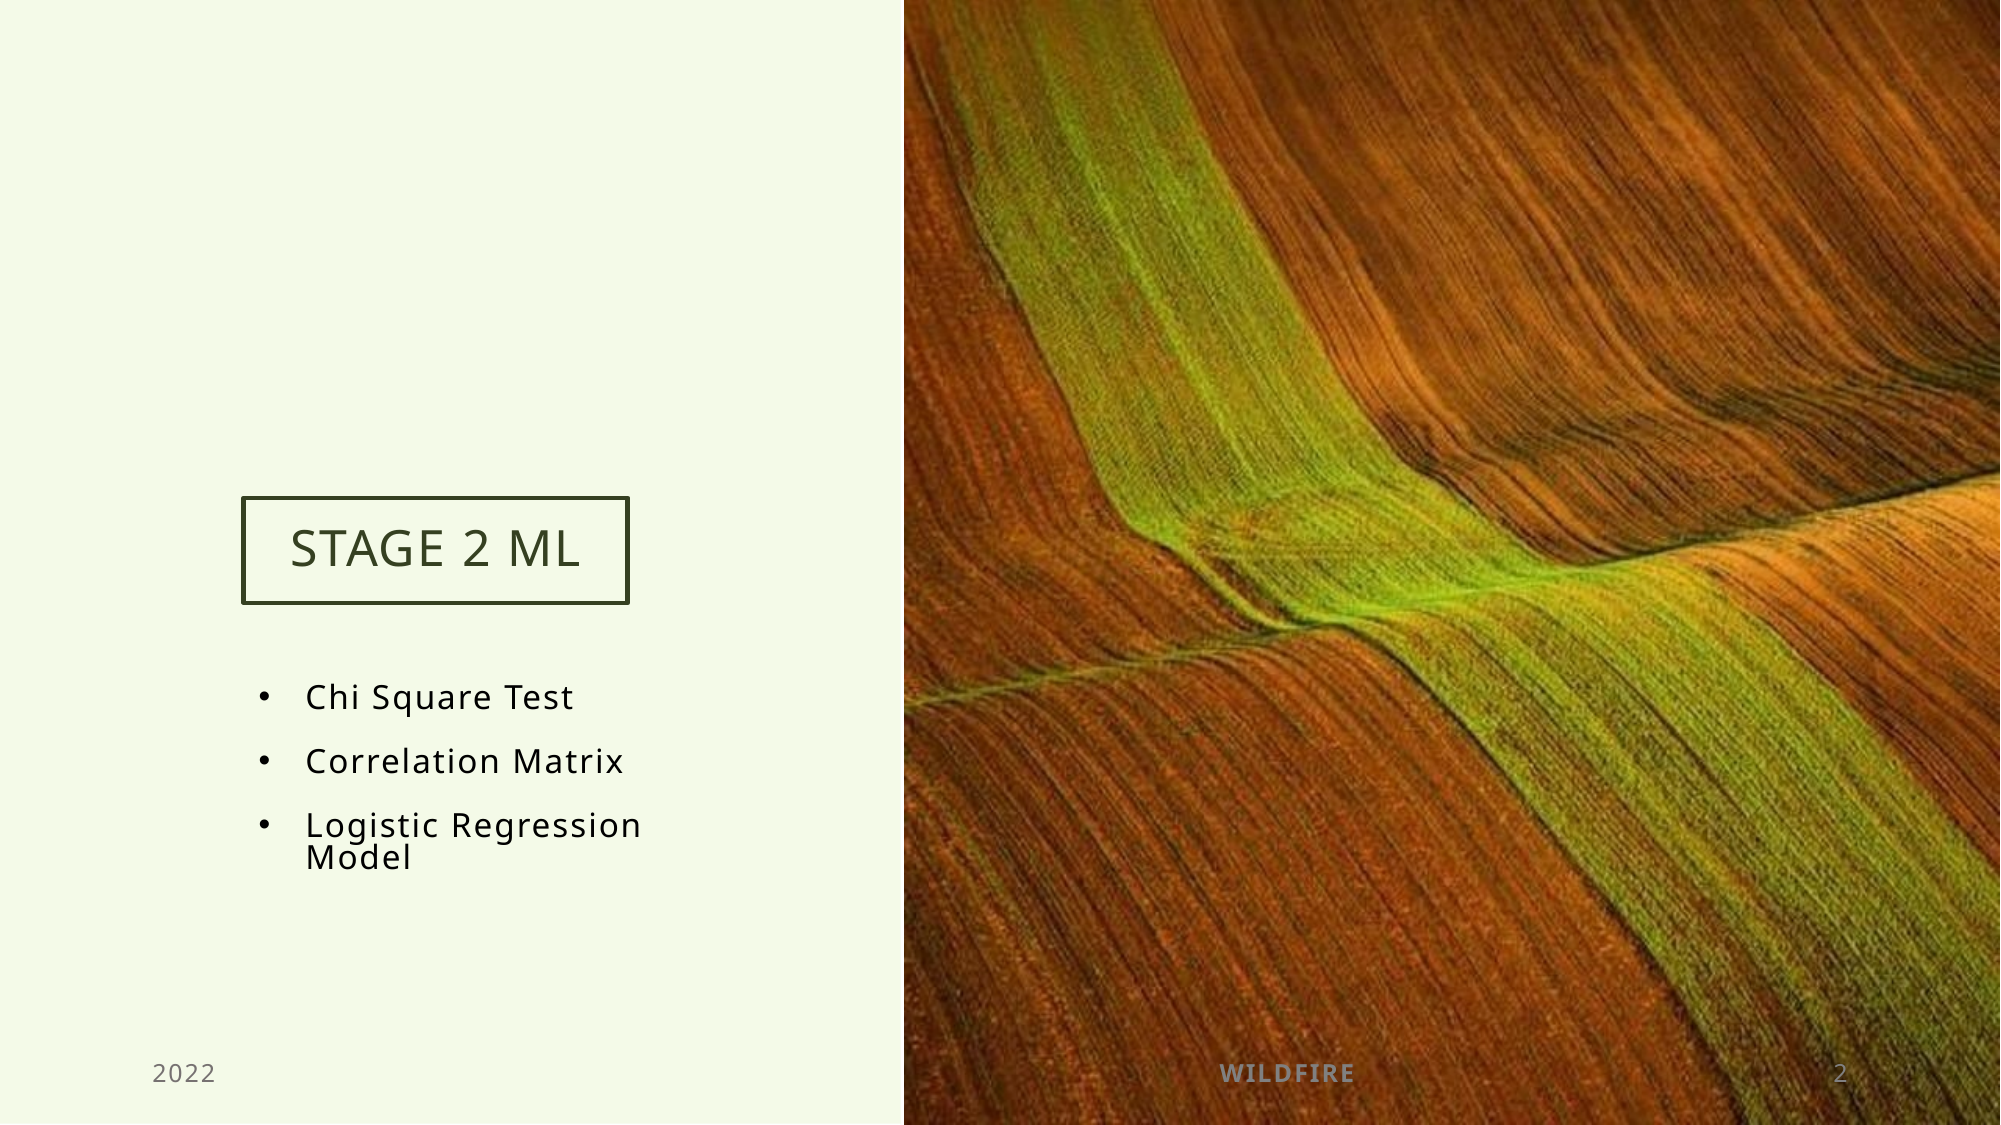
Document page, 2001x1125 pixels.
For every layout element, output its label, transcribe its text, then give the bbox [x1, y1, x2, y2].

text_box Stage 2 ML [243, 497, 628, 603]
picture [903, 0, 2000, 1125]
text_box 2022 [137, 1042, 588, 1103]
text_box Chi Square Test Correlation Matrix Logistic Regression Model [243, 676, 717, 971]
